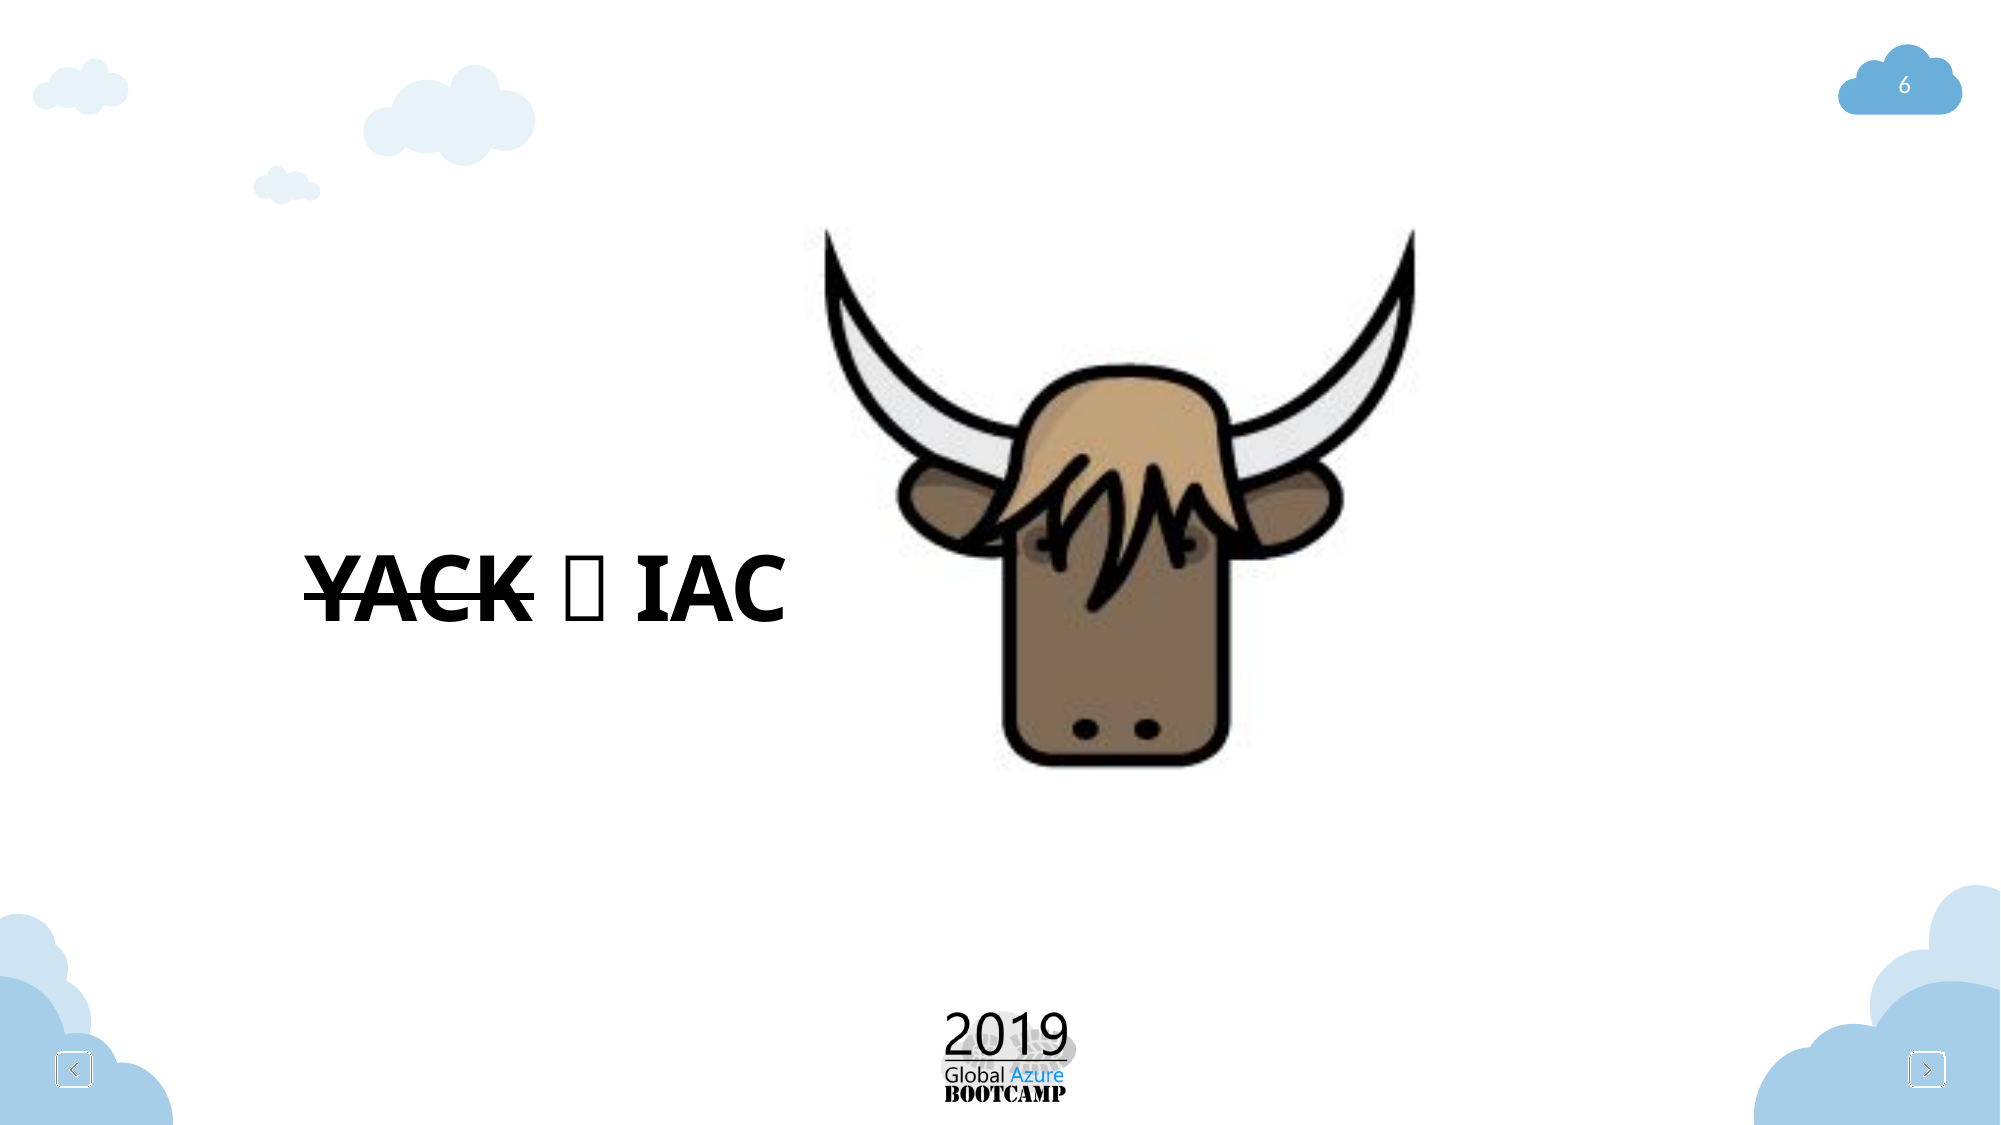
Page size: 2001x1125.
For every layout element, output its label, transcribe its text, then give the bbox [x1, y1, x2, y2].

picture [546, 63, 1725, 947]
picture [941, 991, 1076, 1112]
text_box YACK  IAC [0, 542, 546, 642]
